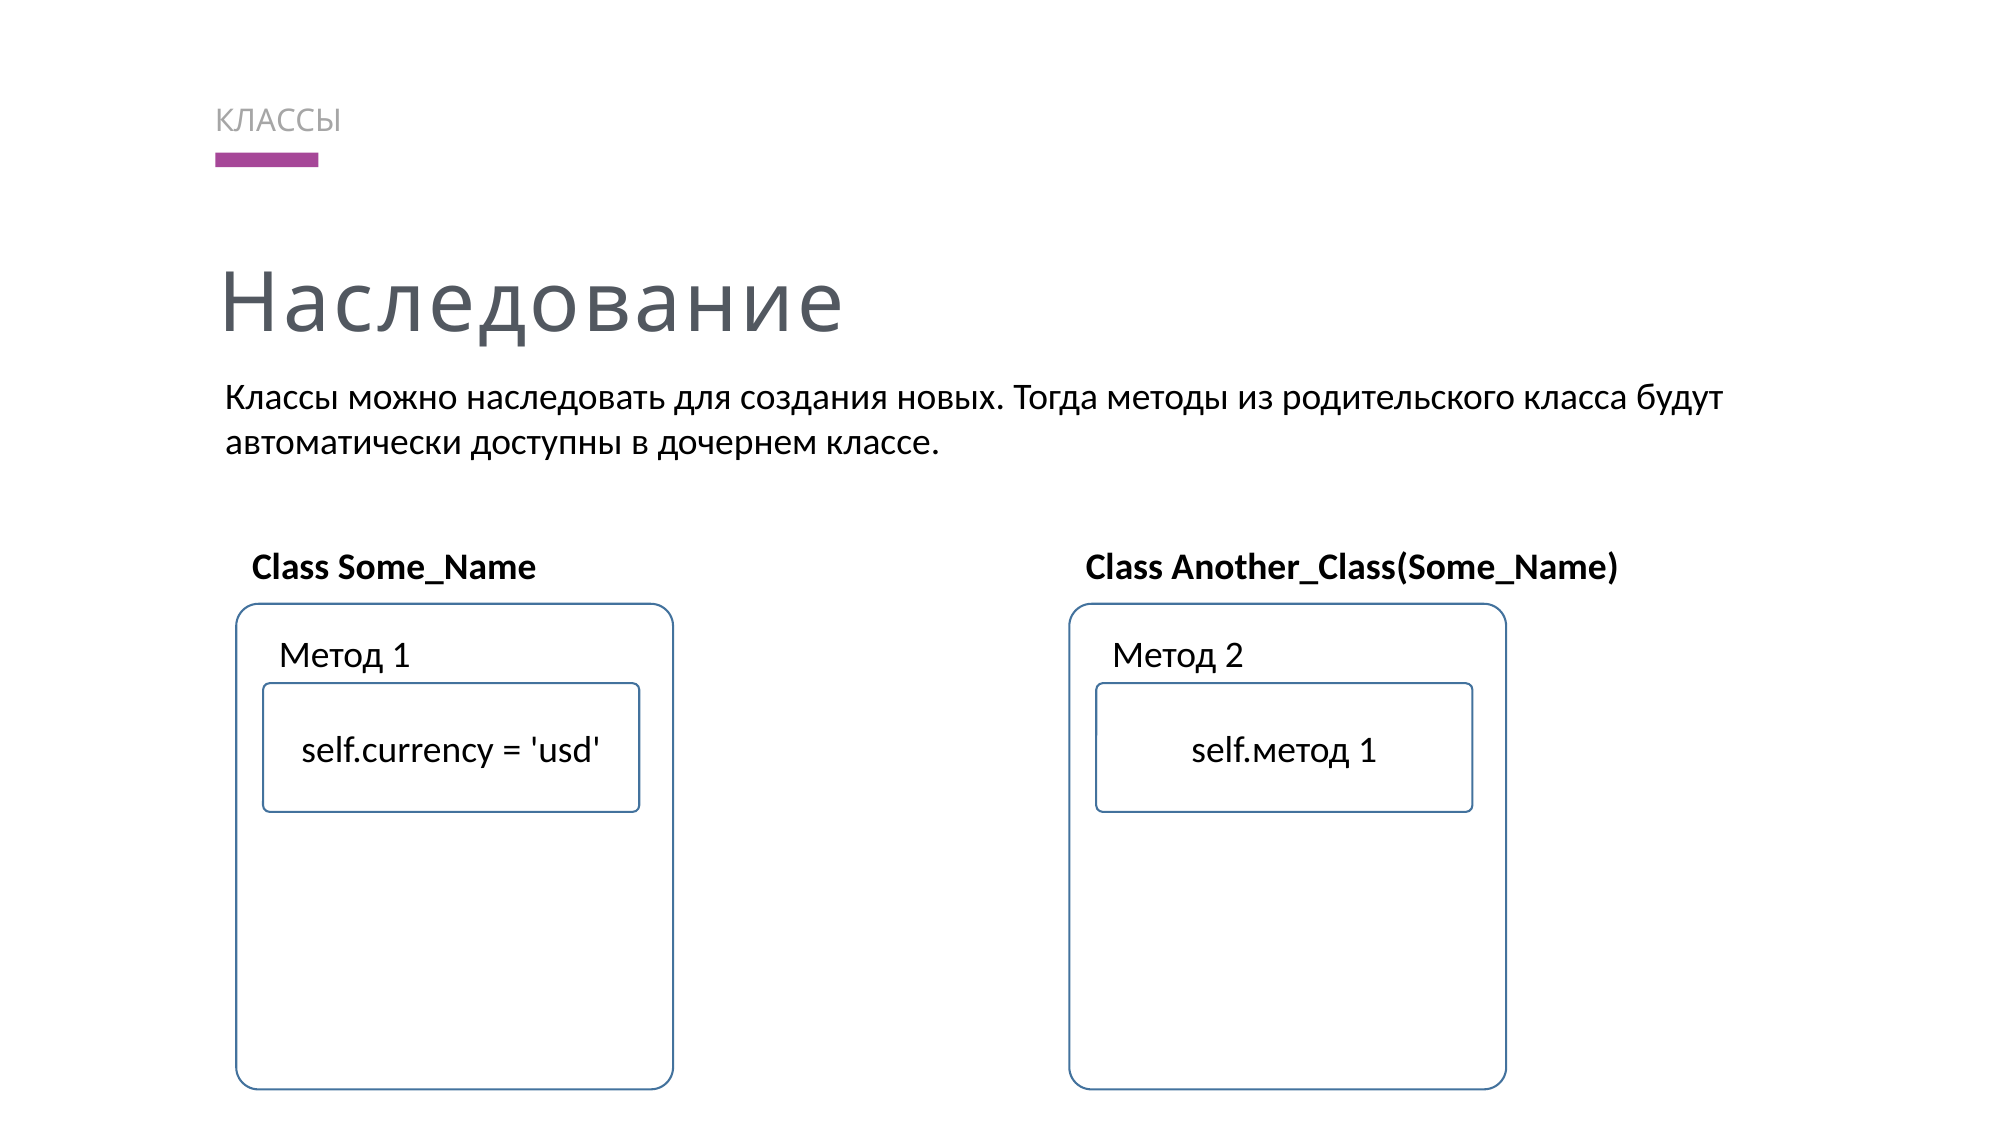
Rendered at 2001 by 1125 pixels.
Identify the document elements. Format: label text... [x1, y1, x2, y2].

text_box Классы [210, 84, 1800, 142]
text_box self.currency = 'usd' [261, 682, 641, 813]
text_box self.метод 1 [1095, 682, 1474, 813]
text_box Метод 1 [264, 622, 426, 683]
text_box [1068, 602, 1508, 1091]
text_box Class Some_Name [237, 534, 552, 595]
text_box Метод 2 [1097, 622, 1259, 683]
text_box [235, 602, 675, 1091]
text_box Наследование [210, 210, 1971, 357]
text_box Классы можно наследовать для создания новых. Тогда методы из родительского класса будут автоматически доступны в дочернем классе. [210, 364, 1940, 470]
text_box Class Another_Class(Some_Name) [1071, 534, 1634, 595]
